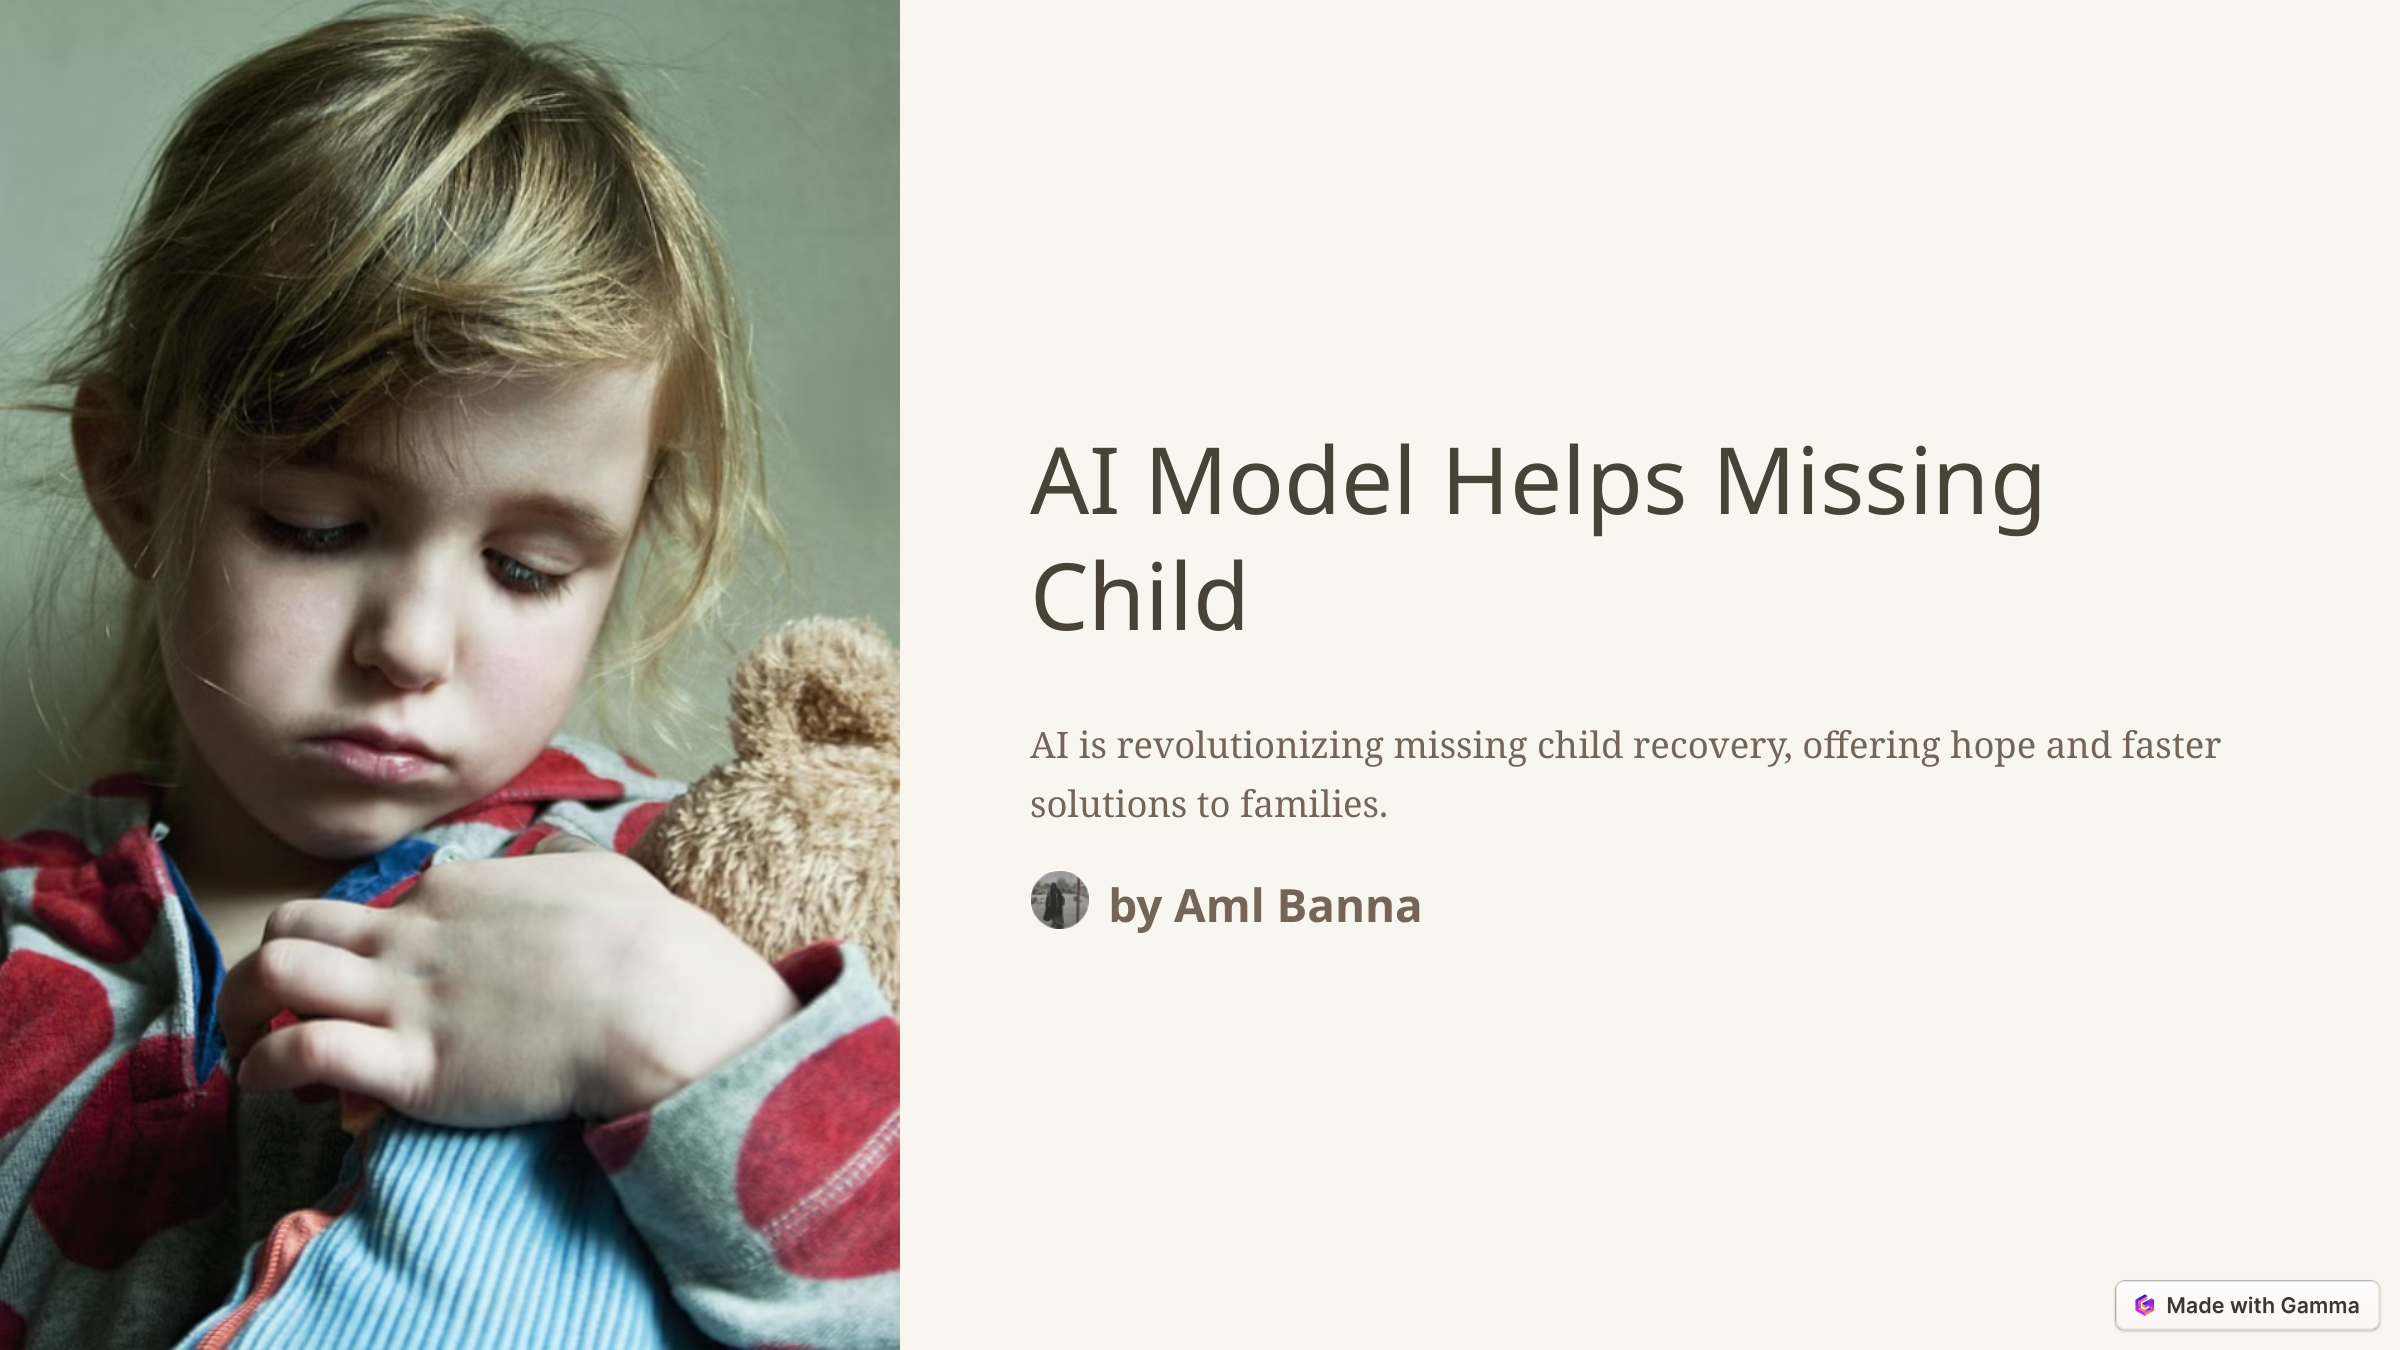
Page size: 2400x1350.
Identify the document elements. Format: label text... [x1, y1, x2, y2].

text_box by Aml Banna [1108, 866, 1442, 933]
text_box AI Model Helps Missing Child [1030, 417, 2270, 651]
picture [0, 0, 900, 1350]
text_box AI is revolutionizing missing child recovery, offering hope and faster solutions to families. [1030, 706, 2270, 826]
picture [2106, 1271, 2389, 1339]
picture [1031, 871, 1089, 929]
